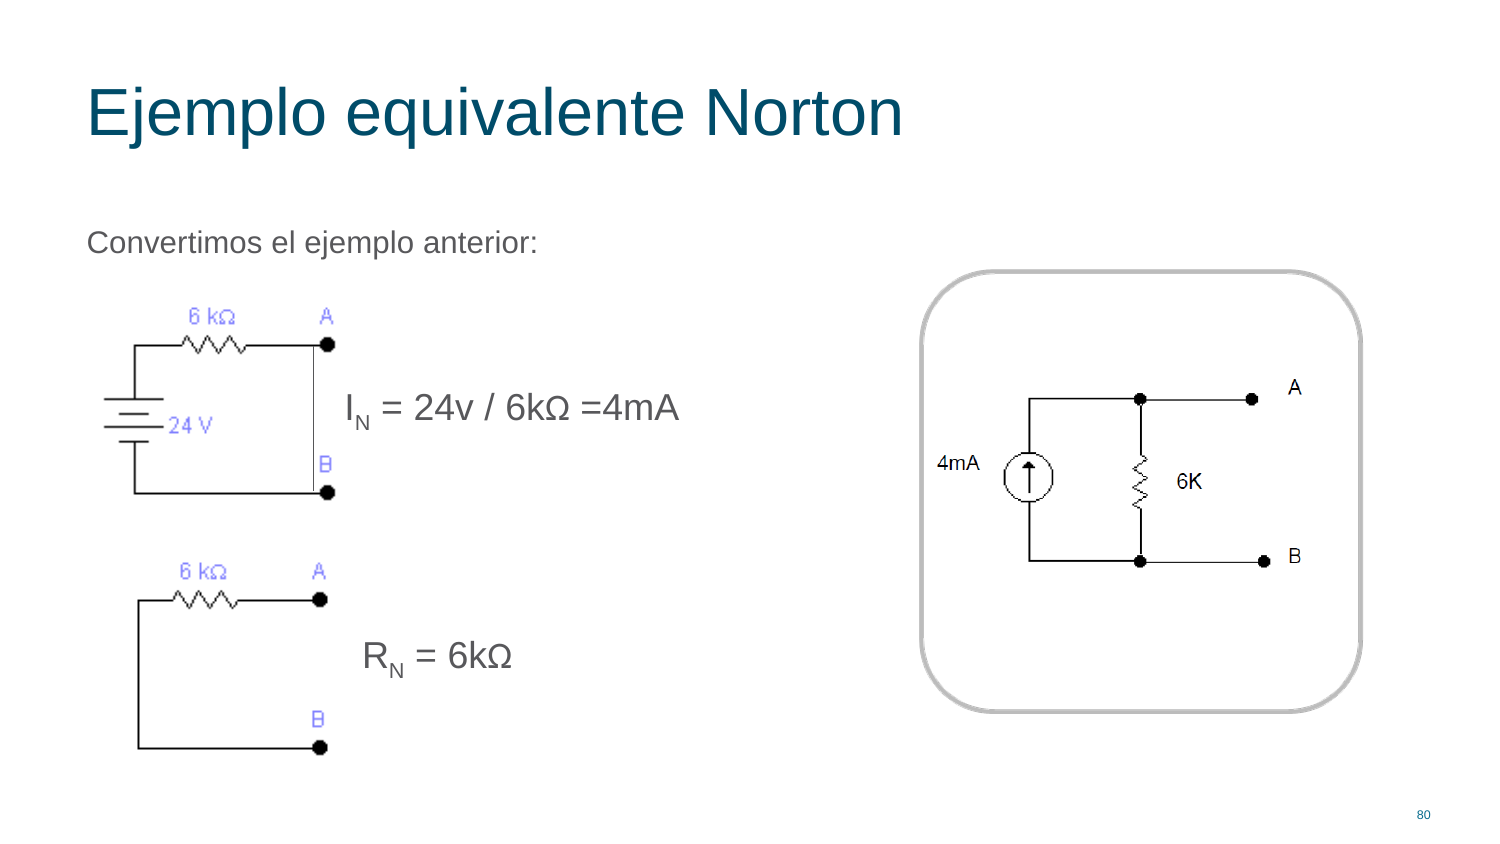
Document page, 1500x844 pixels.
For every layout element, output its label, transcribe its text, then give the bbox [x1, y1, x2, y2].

title Ejemplo equivalente Norton [71, 55, 1441, 176]
picture [71, 271, 365, 796]
picture [903, 269, 1370, 714]
text_box IN = 24v / 6kΩ =4mA [369, 375, 898, 442]
picture [1417, 810, 1422, 819]
text_box RN = 6kΩ [361, 623, 914, 690]
list Convertimos el ejemplo anterior: [71, 217, 1441, 621]
picture [1424, 810, 1429, 819]
